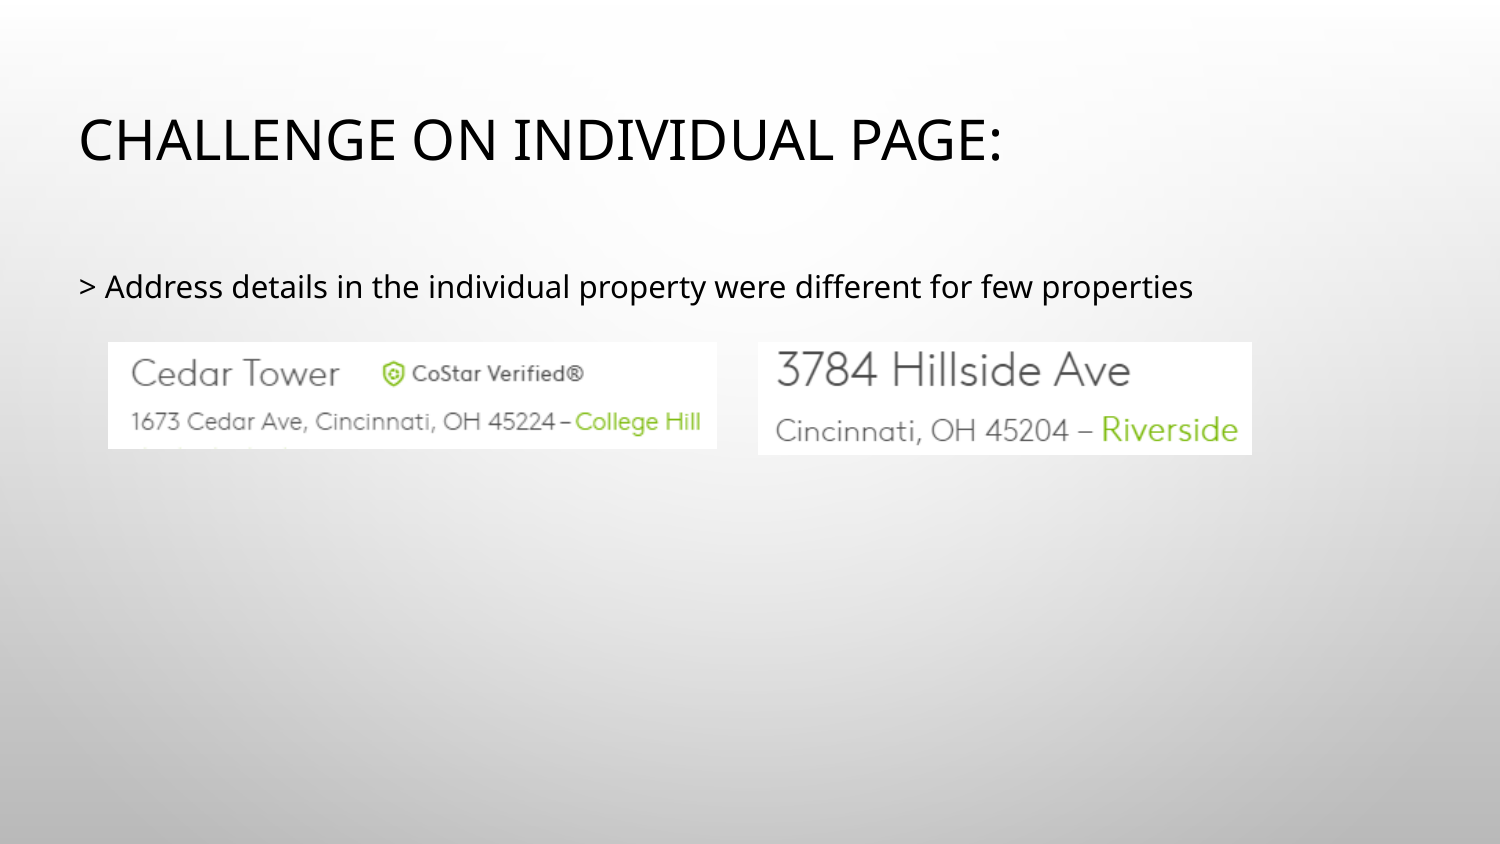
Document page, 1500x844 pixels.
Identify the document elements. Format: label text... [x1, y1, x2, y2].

list > Address details in the individual property were different for few properties [63, 244, 1437, 750]
title Challenge on individual page: [63, 75, 1437, 188]
picture [0, 0, 1500, 844]
